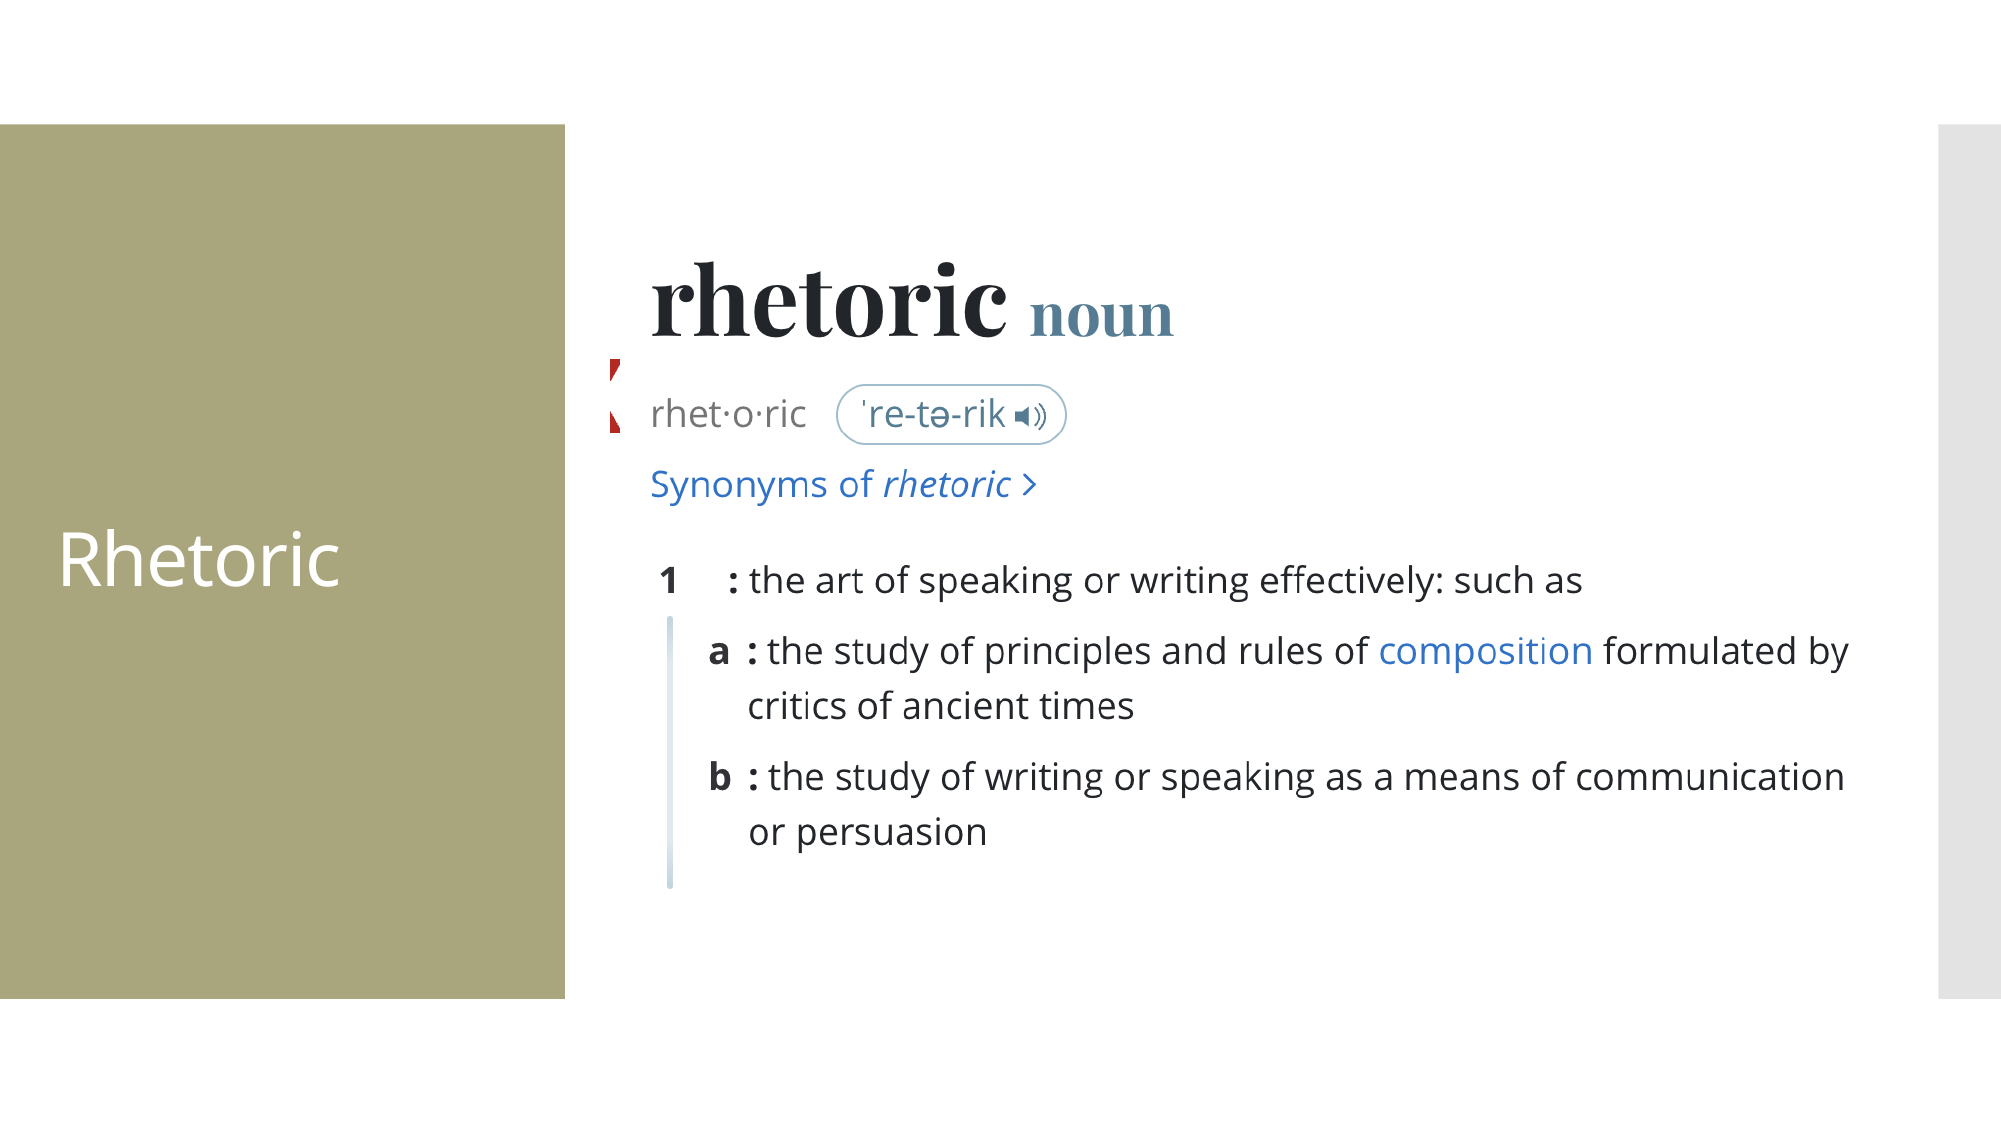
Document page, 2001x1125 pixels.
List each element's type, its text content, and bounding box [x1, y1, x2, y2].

title Rhetoric [41, 184, 525, 940]
picture [610, 225, 1886, 898]
